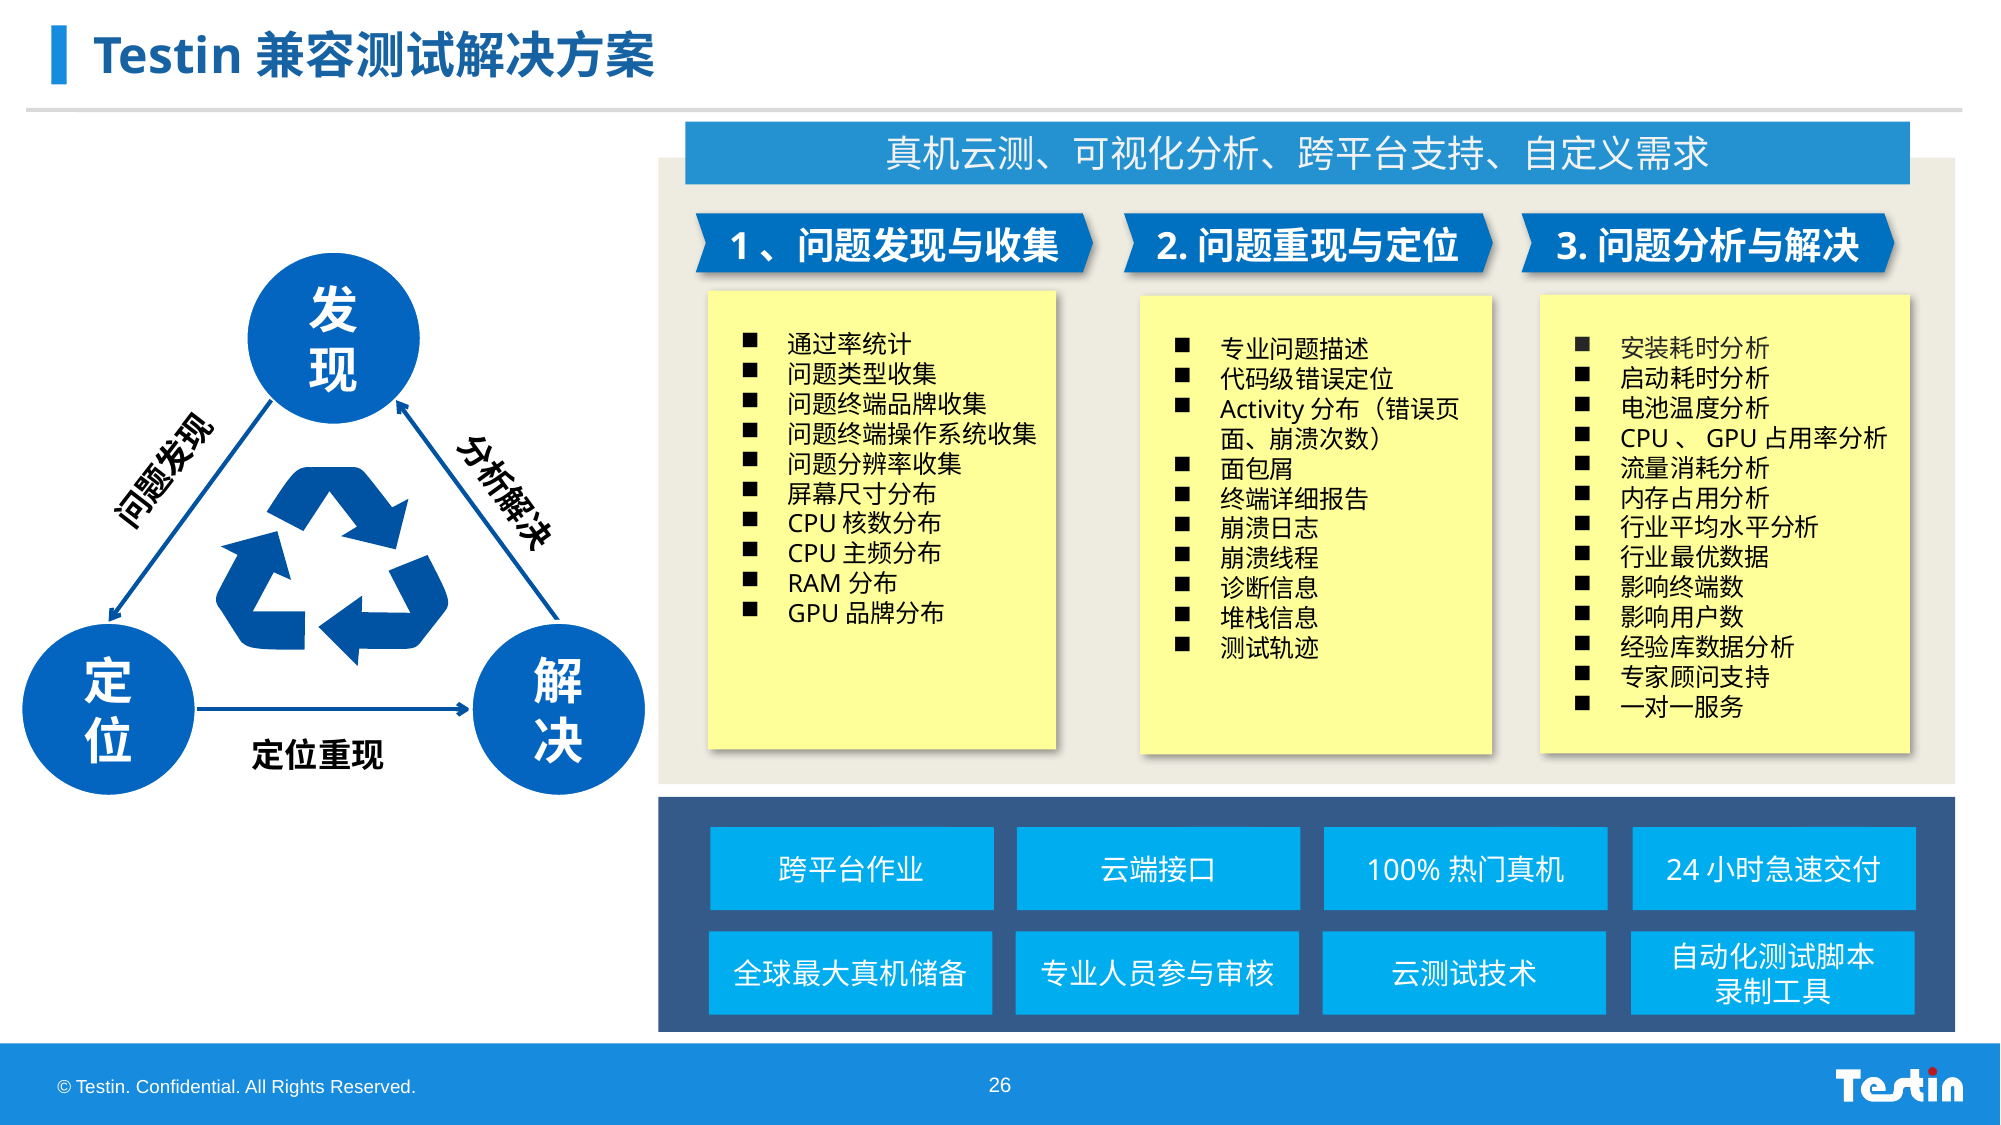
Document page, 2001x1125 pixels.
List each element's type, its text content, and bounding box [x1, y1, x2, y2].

text_box 全球最大真机储备 [708, 931, 993, 1015]
text_box 专业人员参与审核 [1015, 931, 1300, 1015]
text_box 24小时急速交付 [1632, 826, 1917, 911]
text_box 云端接口 [1016, 826, 1301, 911]
picture [1836, 1067, 1963, 1102]
text_box [658, 796, 1956, 1032]
slide_number 26 [954, 1042, 1046, 1125]
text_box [20, 250, 648, 798]
text_box 通过率统计 问题类型收集 问题终端品牌收集 问题终端操作系统收集 问题分辨率收集 屏幕尺寸分布 CPU核数分布 CPU主频分布 RAM分布 GPU品牌分布 [707, 290, 1057, 750]
text_box 真机云测、可视化分析、跨平台支持、自定义需求 [685, 121, 1910, 185]
text_box 安装耗时分析 启动耗时分析 电池温度分析 CPU、GPU占用率分析 流量消耗分析 内存占用分析 行业平均水平分析 行业最优数据 影响终端数 影响用户数 经验库数据分析 专家顾问支持 一对一服务 [1540, 294, 1910, 754]
text_box [658, 157, 1956, 785]
text_box 自动化测试脚本 录制工具 [1631, 931, 1915, 1015]
text_box 专业问题描述 代码级错误定位 Activity分布（错误页面、崩溃次数） 面包屑 终端详细报告 崩溃日志 崩溃线程 诊断信息 堆栈信息 测试轨迹 [1140, 295, 1493, 755]
footer © Testin. Confidential. All Rights Reserved. [42, 1067, 851, 1123]
title Testin兼容测试解决方案 [78, 16, 1998, 98]
text_box 100%热门真机 [1324, 826, 1608, 911]
text_box 2.问题重现与定位 [1123, 213, 1493, 273]
text_box 3.问题分析与解决 [1521, 213, 1895, 273]
text_box 云测试技术 [1322, 931, 1607, 1015]
text_box 跨平台作业 [710, 826, 994, 911]
text_box 1、问题发现与收集 [695, 213, 1093, 273]
